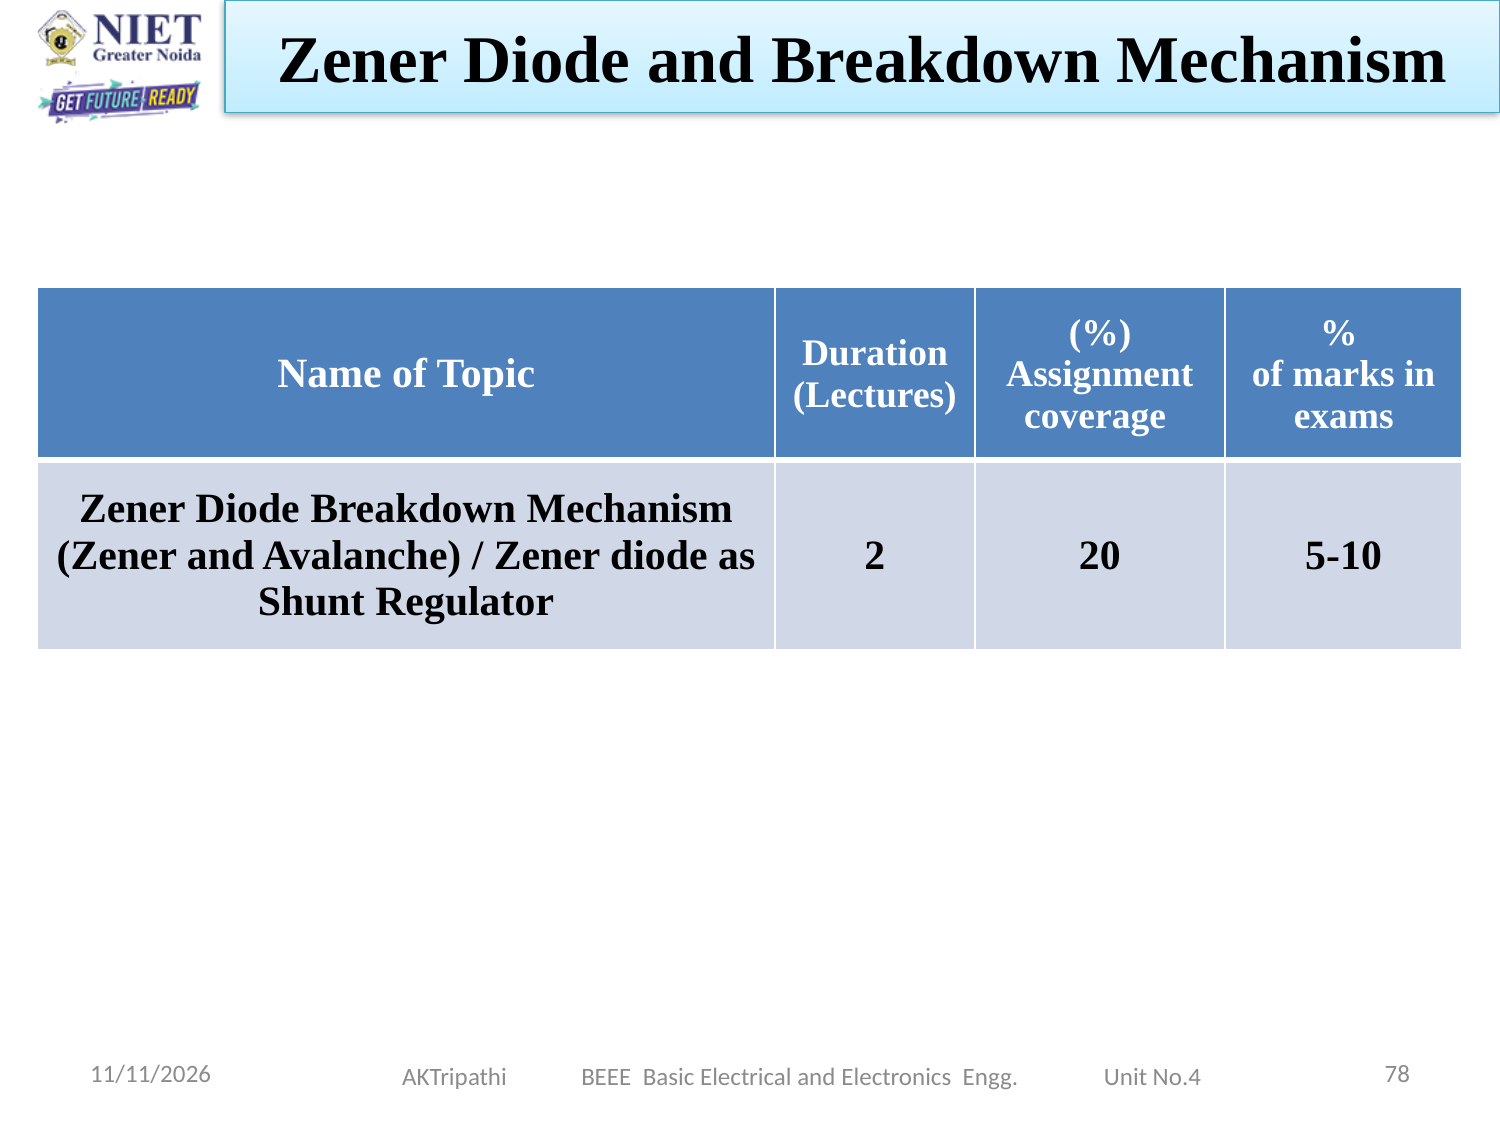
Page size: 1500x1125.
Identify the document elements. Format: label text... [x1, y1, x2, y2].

slide_number 78 [1074, 1042, 1425, 1103]
table_cell 20 [976, 463, 1224, 649]
table_header Name of Topic [38, 288, 774, 457]
table_cell 2 [776, 463, 974, 649]
picture [0, 0, 238, 135]
footer AKTripathi BEEE Basic Electrical and Electronics Engg. Unit No.4 [375, 1045, 1231, 1106]
table_header % of marks in exams [1226, 288, 1461, 457]
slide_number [75, 1042, 425, 1103]
table_cell 5-10 [1226, 463, 1461, 649]
table_header Duration (Lectures) [776, 288, 974, 457]
table_cell Zener Diode Breakdown Mechanism (Zener and Avalanche) / Zener diode as Shunt Regulator [38, 463, 774, 649]
table_header (%) Assignment coverage [976, 288, 1224, 457]
text_box Zener Diode and Breakdown Mechanism [238, 0, 1500, 113]
